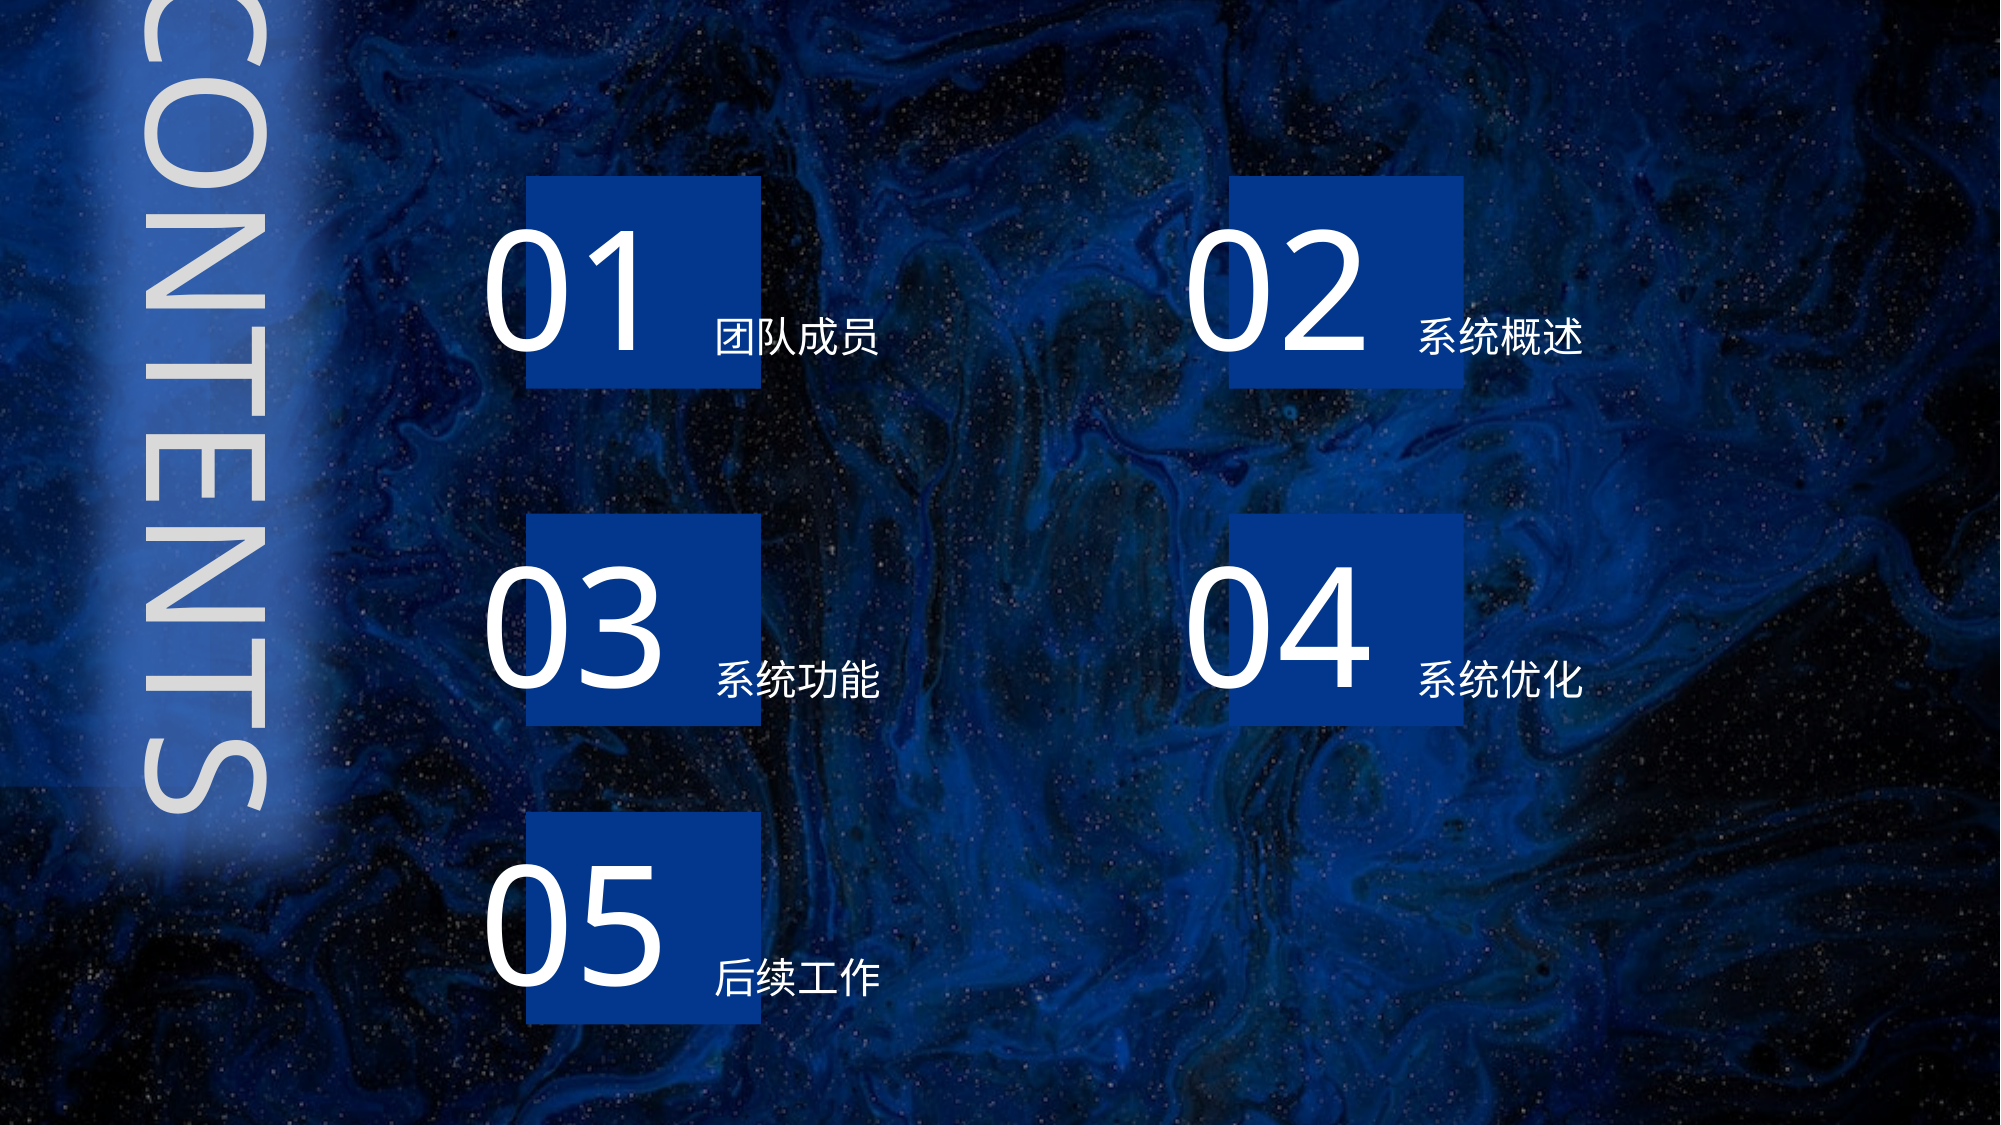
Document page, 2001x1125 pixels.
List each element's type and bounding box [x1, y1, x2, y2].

text_box [463, 811, 1078, 1029]
text_box [1165, 176, 1780, 394]
picture [0, 0, 2000, 1125]
text_box [463, 513, 1078, 731]
text_box [463, 176, 1078, 394]
text_box [1165, 513, 1815, 731]
